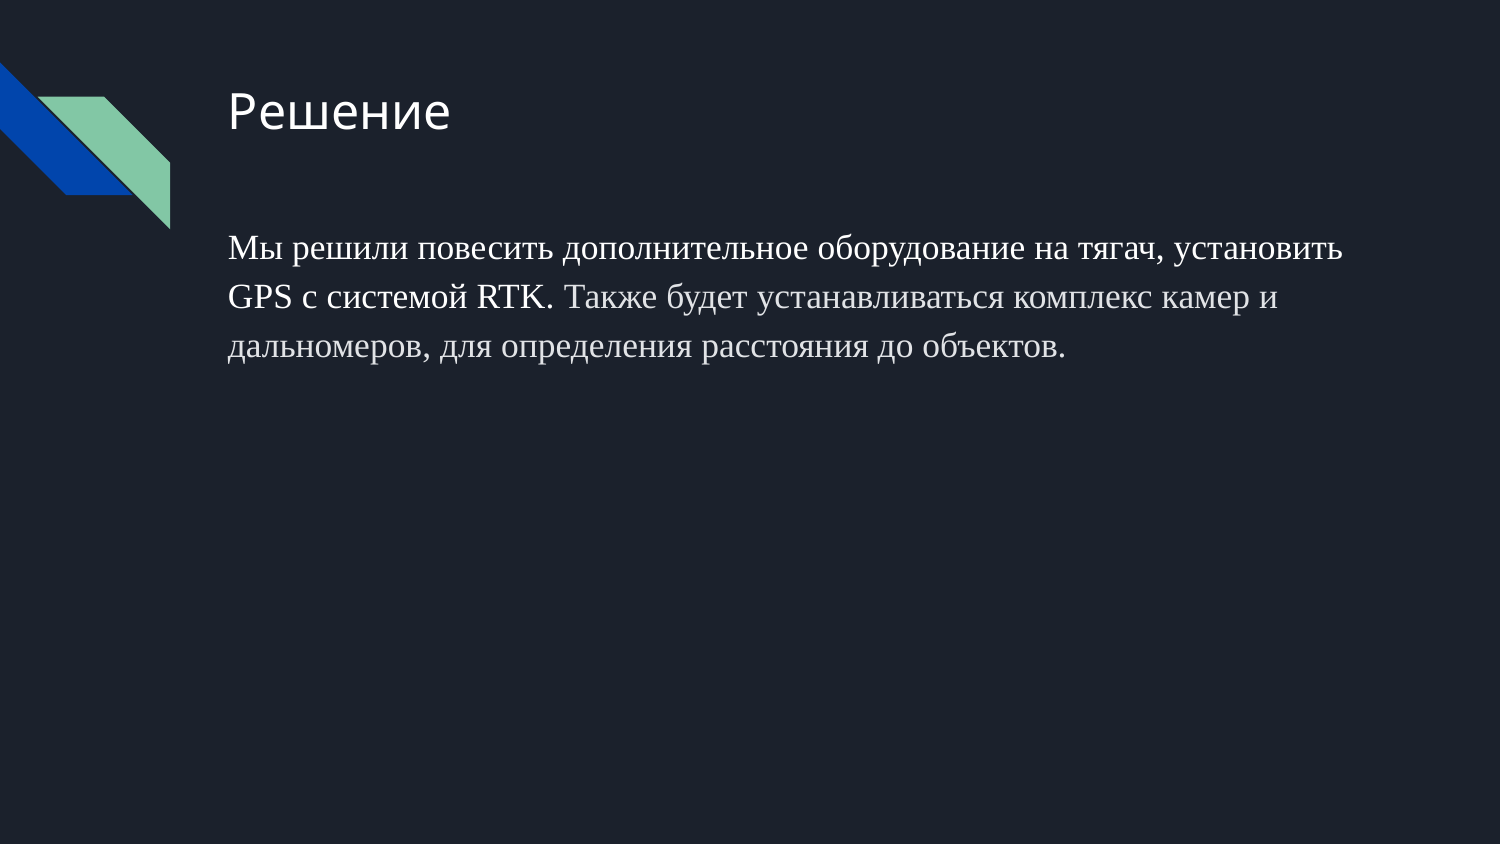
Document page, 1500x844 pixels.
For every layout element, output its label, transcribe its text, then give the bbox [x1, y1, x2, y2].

title Решение [212, 64, 1368, 202]
list Мы решили повесить дополнительное оборудование на тягач, установить GPS с системой RTK. Также будет устанавливаться комплекс камер и дальномеров, для определения расстояния до объектов. [212, 202, 1368, 680]
